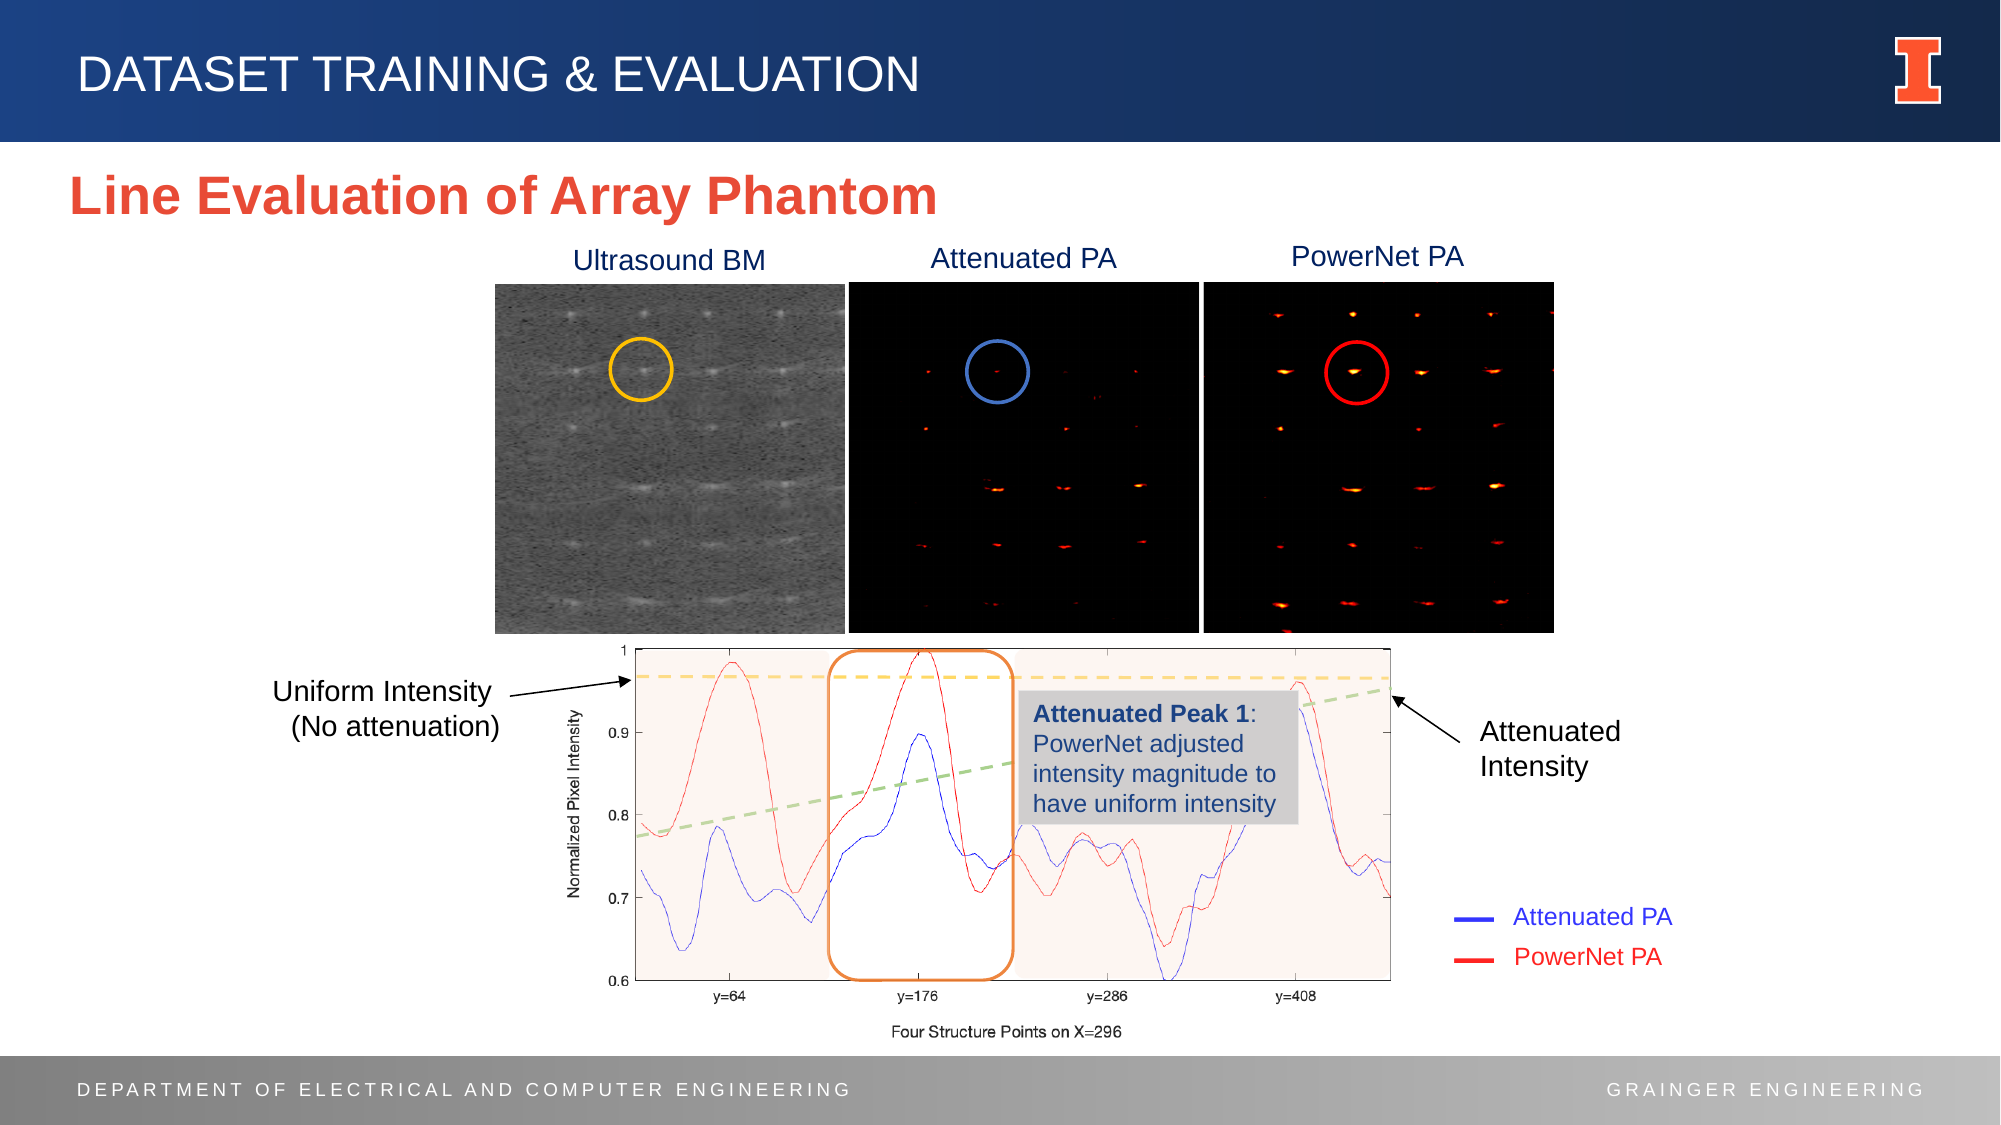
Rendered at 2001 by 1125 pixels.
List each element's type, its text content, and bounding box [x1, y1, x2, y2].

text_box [509, 679, 632, 697]
text_box Attenuated Intensity [1464, 704, 1712, 790]
picture [1895, 37, 1942, 104]
list Line Evaluation of Array Phantom [55, 153, 1114, 242]
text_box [1391, 695, 1461, 743]
text_box DEPARTMENT OF ELECTRICAL AND COMPUTER ENGINEERING [61, 1070, 1373, 1108]
picture [538, 638, 1437, 1052]
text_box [1409, 893, 1778, 980]
text_box [0, 0, 2000, 142]
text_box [494, 229, 1557, 634]
text_box Uniform Intensity (No attenuation) [195, 664, 516, 750]
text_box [636, 687, 1392, 837]
text_box [0, 1056, 2000, 1125]
text_box DATASET TRAINING & EVALUATION [61, 33, 1852, 109]
text_box GRAINGER ENGINEERING [1531, 1070, 1938, 1108]
